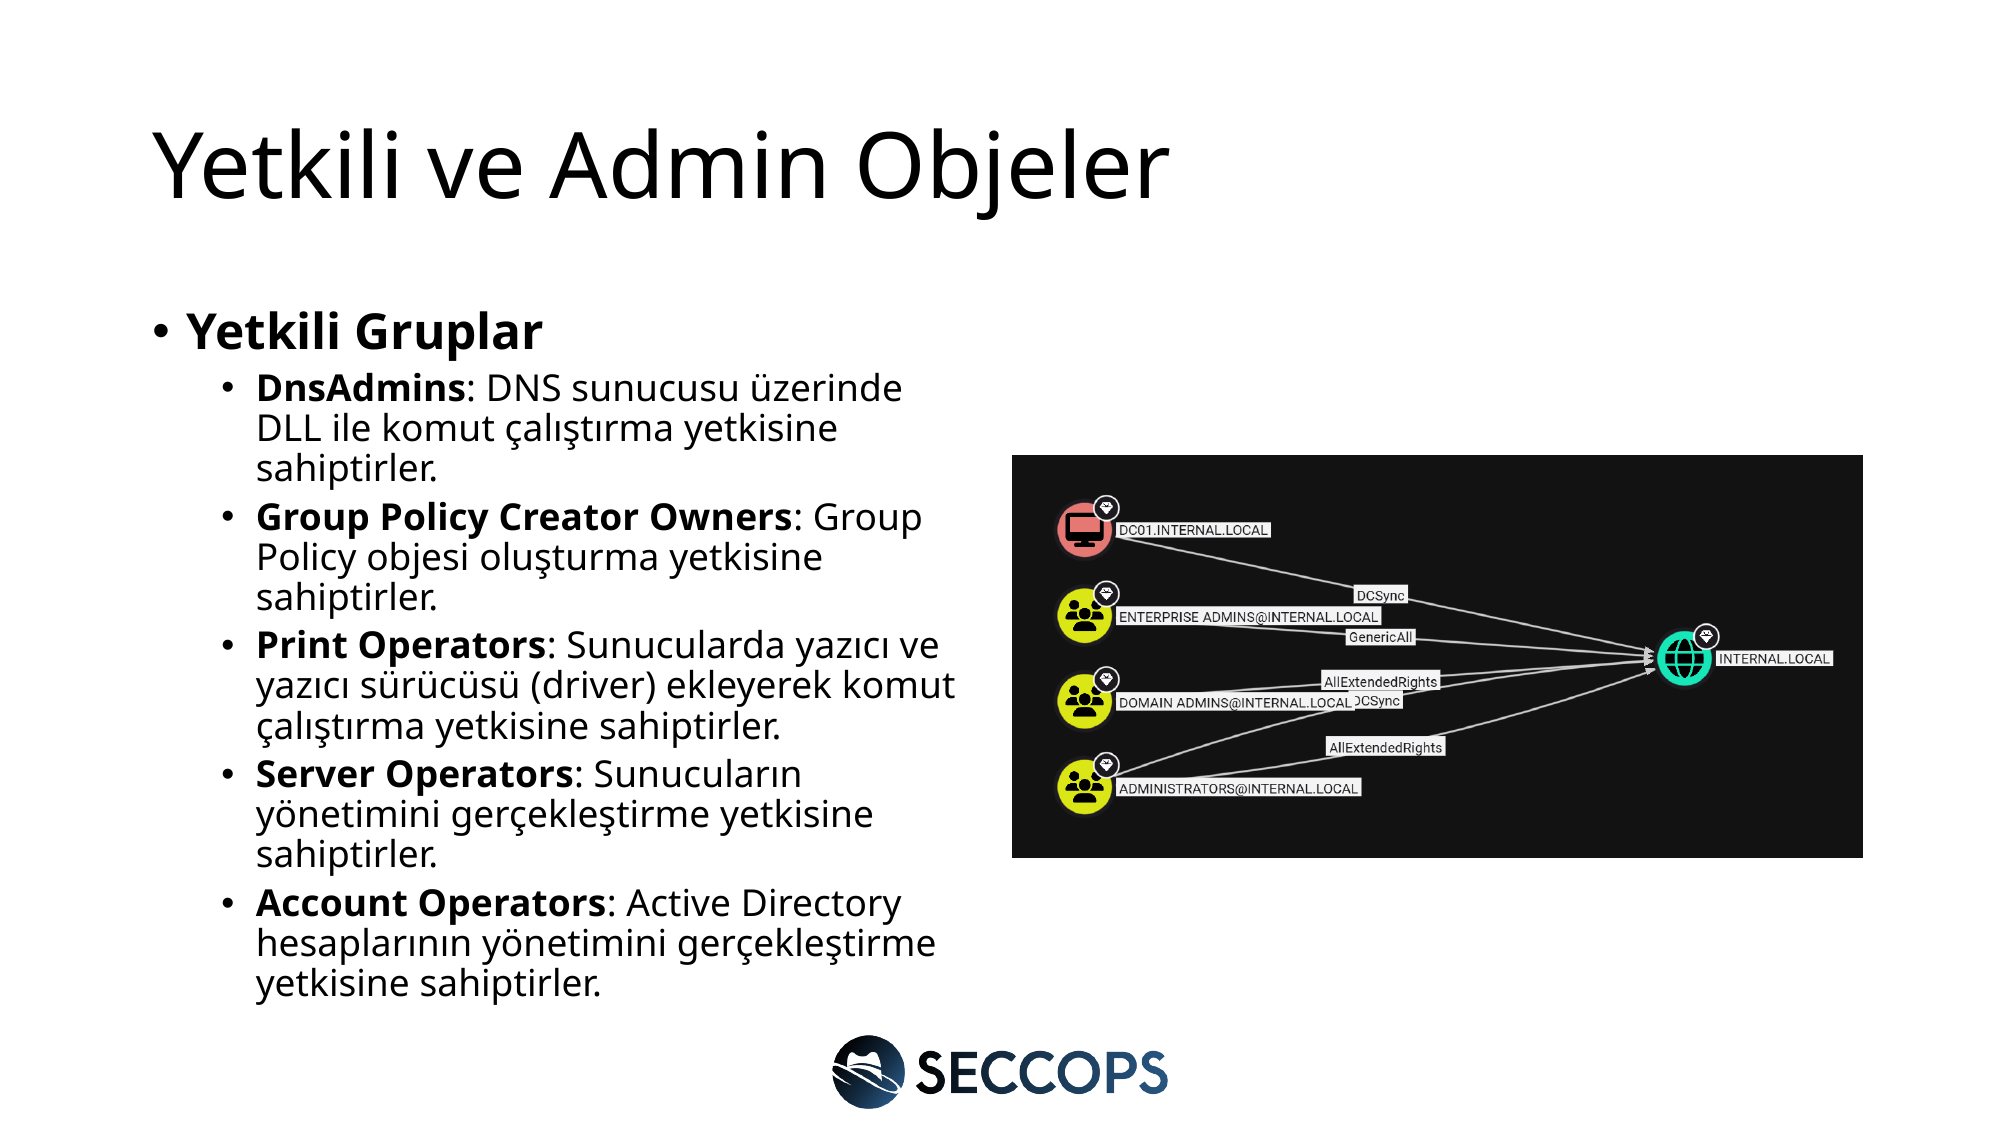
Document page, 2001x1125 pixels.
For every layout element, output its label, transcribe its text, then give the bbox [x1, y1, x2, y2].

title Yetkili ve Admin Objeler [137, 59, 1863, 278]
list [1011, 454, 1863, 859]
picture [832, 1035, 1168, 1109]
list Yetkili Gruplar DnsAdmins: DNS sunucusu üzerinde DLL ile komut çalıştırma yetkisine sahiptirler. Group Policy Creator Owners: Group Policy objesi oluşturma yetkisine sahiptirler. Print Operators: Sunucularda yazıcı ve yazıcı sürücüsü (driver) ekleyerek komut çalıştırma yetkisine sahiptirler. Server Operators: Sunucuların yönetimini gerçekleştirme yetkisine sahiptirler. Account Operators: Active Directory hesaplarının yönetimini gerçekleştirme yetkisine sahiptirler. [137, 299, 988, 1014]
